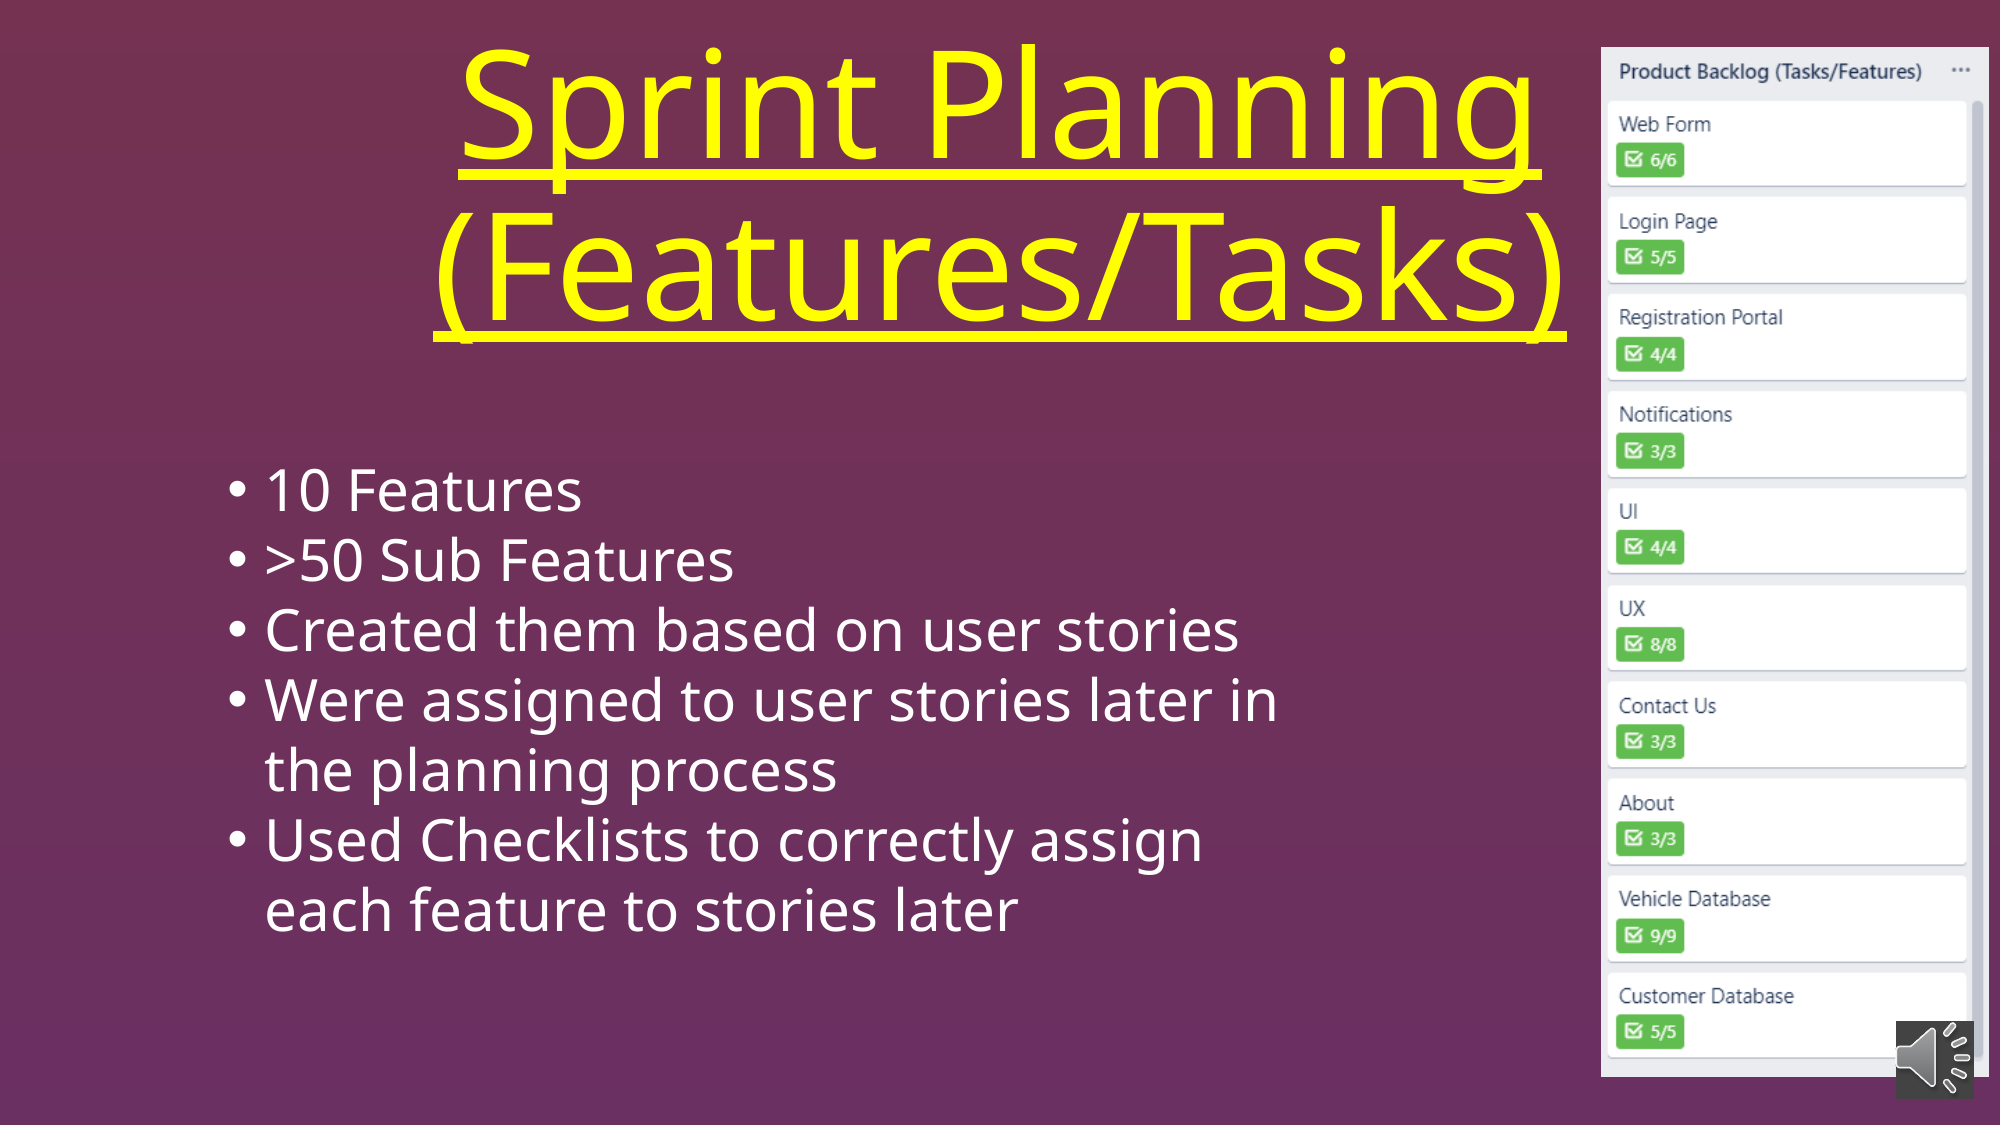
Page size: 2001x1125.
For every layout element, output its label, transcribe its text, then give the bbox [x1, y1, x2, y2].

picture [1601, 47, 1989, 1100]
list 10 Features >50 Sub Features Created them based on user stories Were assigned to user stories later in the planning process Used Checklists to correctly assign each feature to stories later [137, 379, 1336, 1017]
title Sprint Planning (Features/Tasks) [137, 81, 1601, 300]
